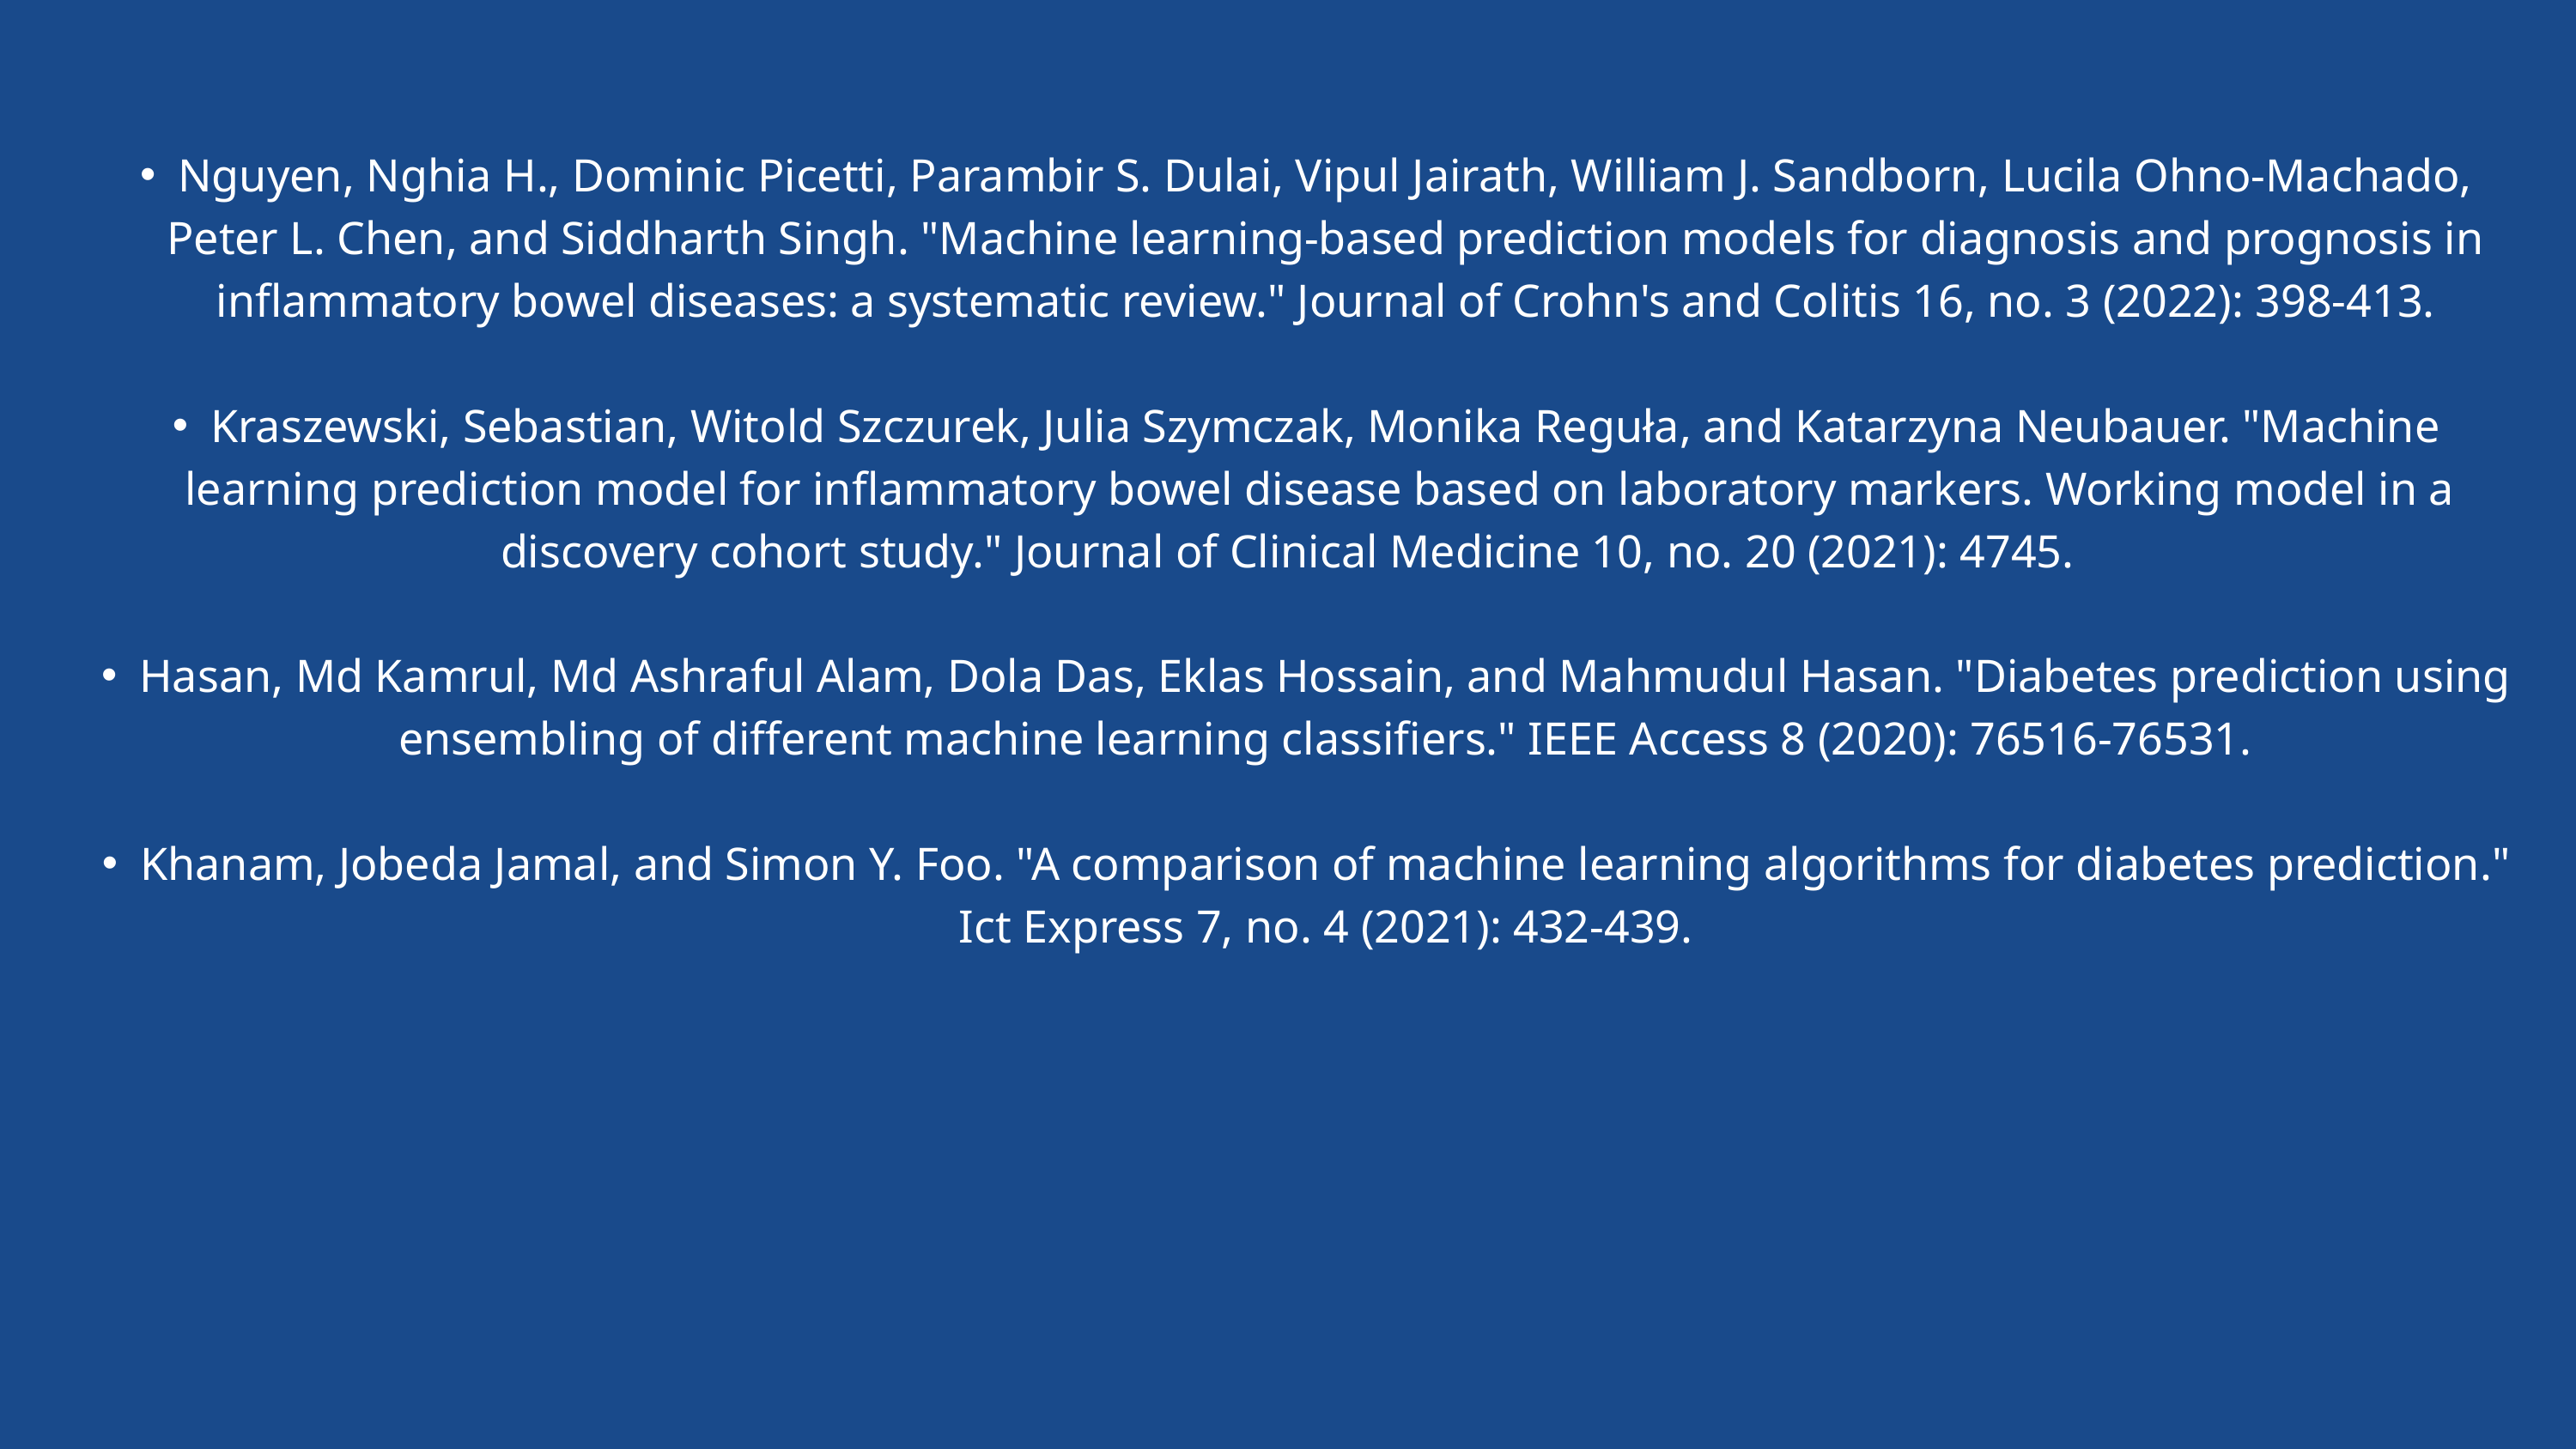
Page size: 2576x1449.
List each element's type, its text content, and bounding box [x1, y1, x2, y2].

text_box Nguyen, Nghia H., Dominic Picetti, Parambir S. Dulai, Vipul Jairath, William J. Sandborn, Lucila Ohno-Machado, Peter L. Chen, and Siddharth Singh. "Machine learning-based prediction models for diagnosis and prognosis in inflammatory bowel diseases: a systematic review." Journal of Crohn's and Colitis 16, no. 3 (2022): 398-413. Kraszewski, Sebastian, Witold Szczurek, Julia Szymczak, Monika Reguła, and Katarzyna Neubauer. "Machine learning prediction model for inflammatory bowel disease based on laboratory markers. Working model in a discovery cohort study." Journal of Clinical Medicine 10, no. 20 (2021): 4745. Hasan, Md Kamrul, Md Ashraful Alam, Dola Das, Eklas Hossain, and Mahmudul Hasan. "Diabetes prediction using ensembling of different machine learning classifiers." IEEE Access 8 (2020): 76516-76531. Khanam, Jobeda Jamal, and Simon Y. Foo. "A comparison of machine learning algorithms for diabetes prediction." Ict Express 7, no. 4 (2021): 432-439. [47, 137, 2529, 1015]
